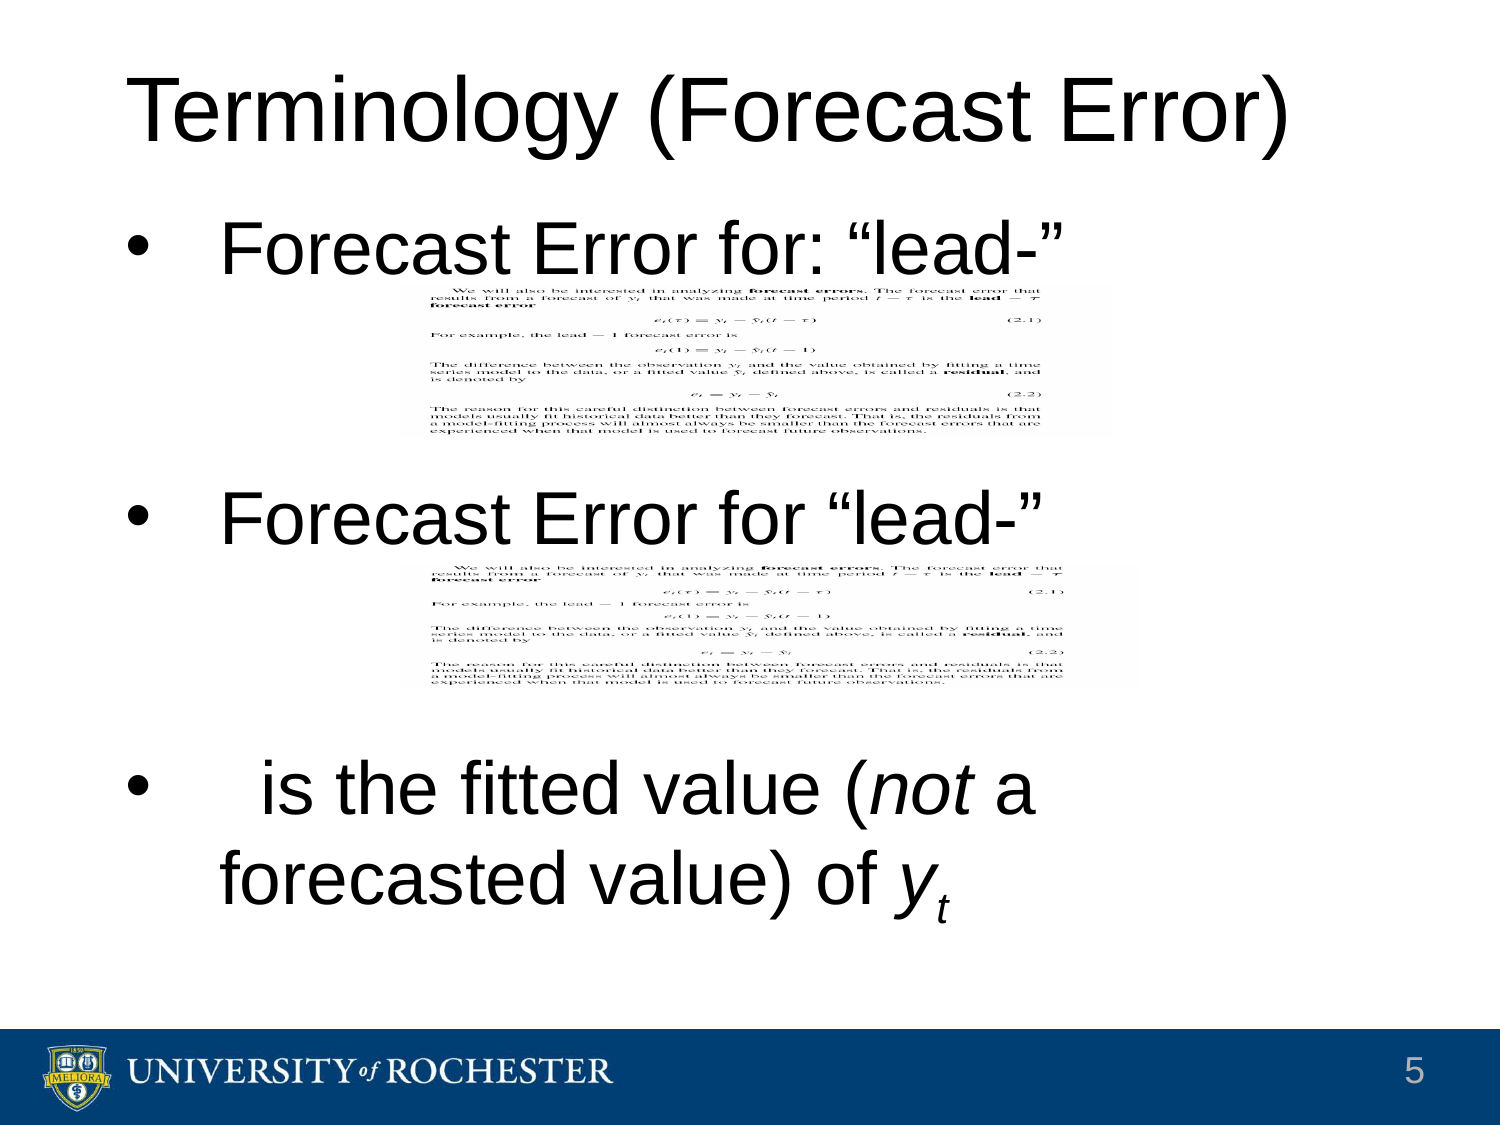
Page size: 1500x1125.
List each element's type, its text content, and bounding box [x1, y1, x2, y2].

slide_number 5 [1080, 1046, 1425, 1103]
picture [399, 564, 1138, 688]
title Terminology (Forecast Error) [125, 50, 1365, 165]
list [399, 286, 1113, 438]
picture [0, 1029, 1500, 1125]
